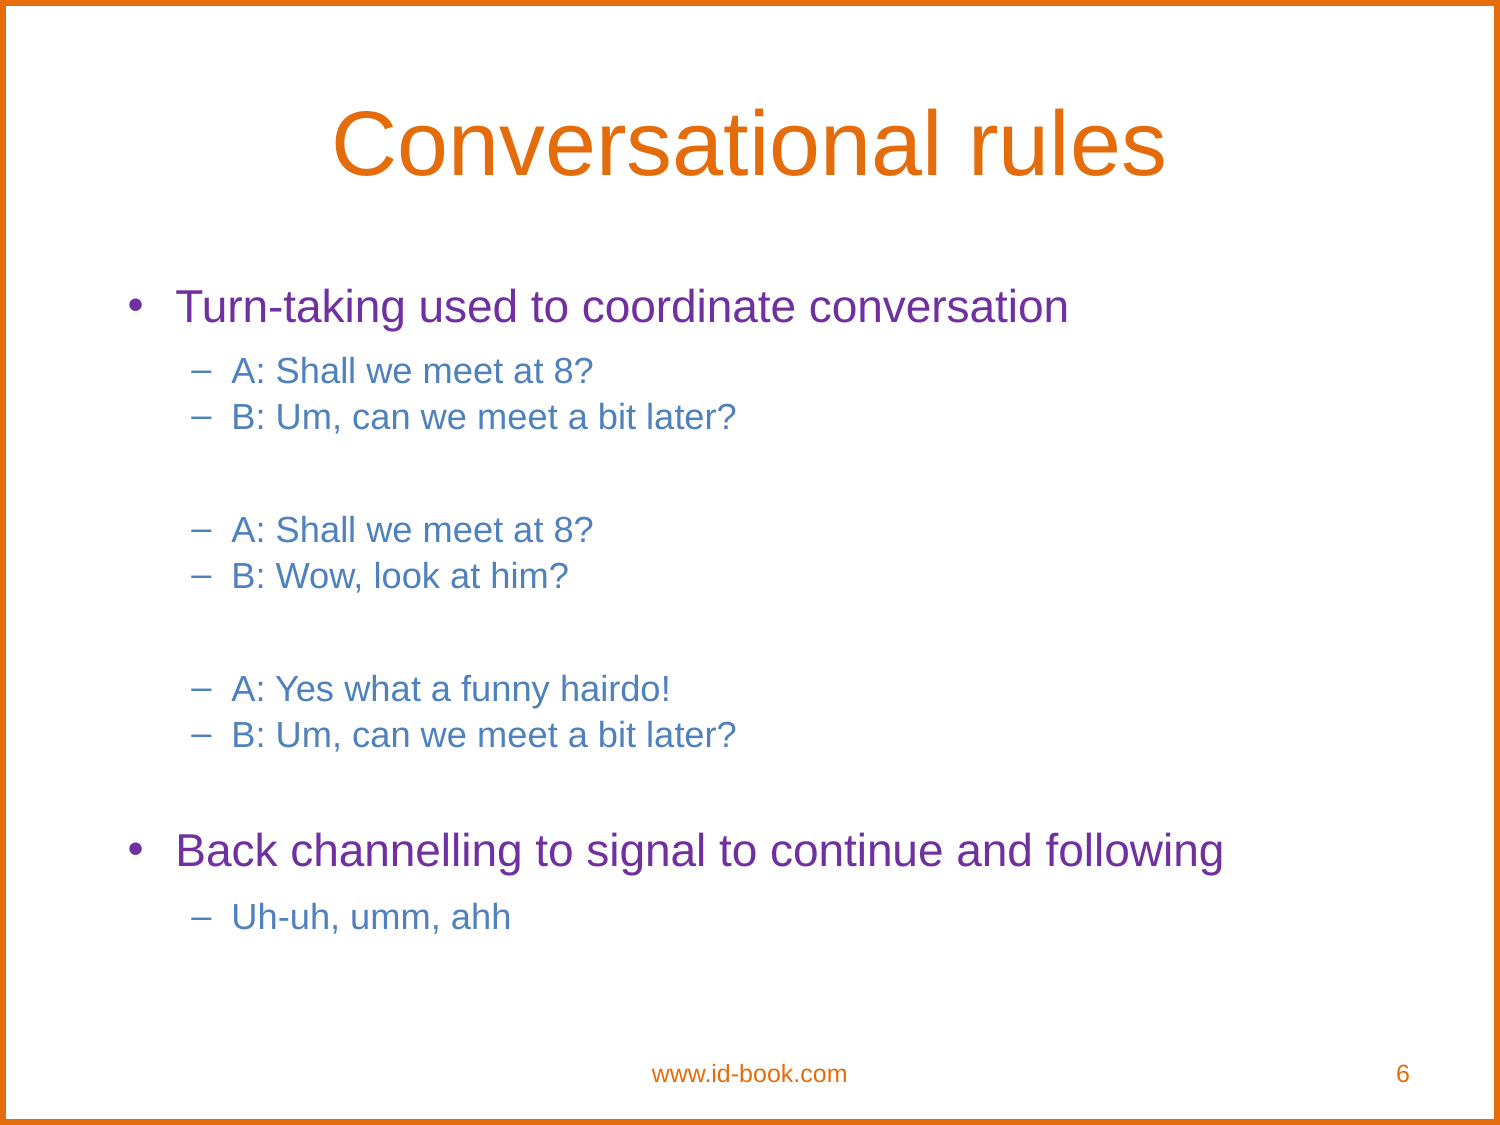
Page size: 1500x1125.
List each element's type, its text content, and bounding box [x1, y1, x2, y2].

footer www.id-book.com [512, 1042, 988, 1103]
list Turn-taking used to coordinate conversation A: Shall we meet at 8? B: Um, can we meet a bit later? A: Shall we meet at 8? B: Wow, look at him? A: Yes what a funny hairdo! B: Um, can we meet a bit later? Back channelling to signal to continue and following Uh-uh, umm, ahh [112, 275, 1388, 950]
slide_number 6 [1074, 1042, 1425, 1103]
title Conversational rules [75, 45, 1425, 233]
